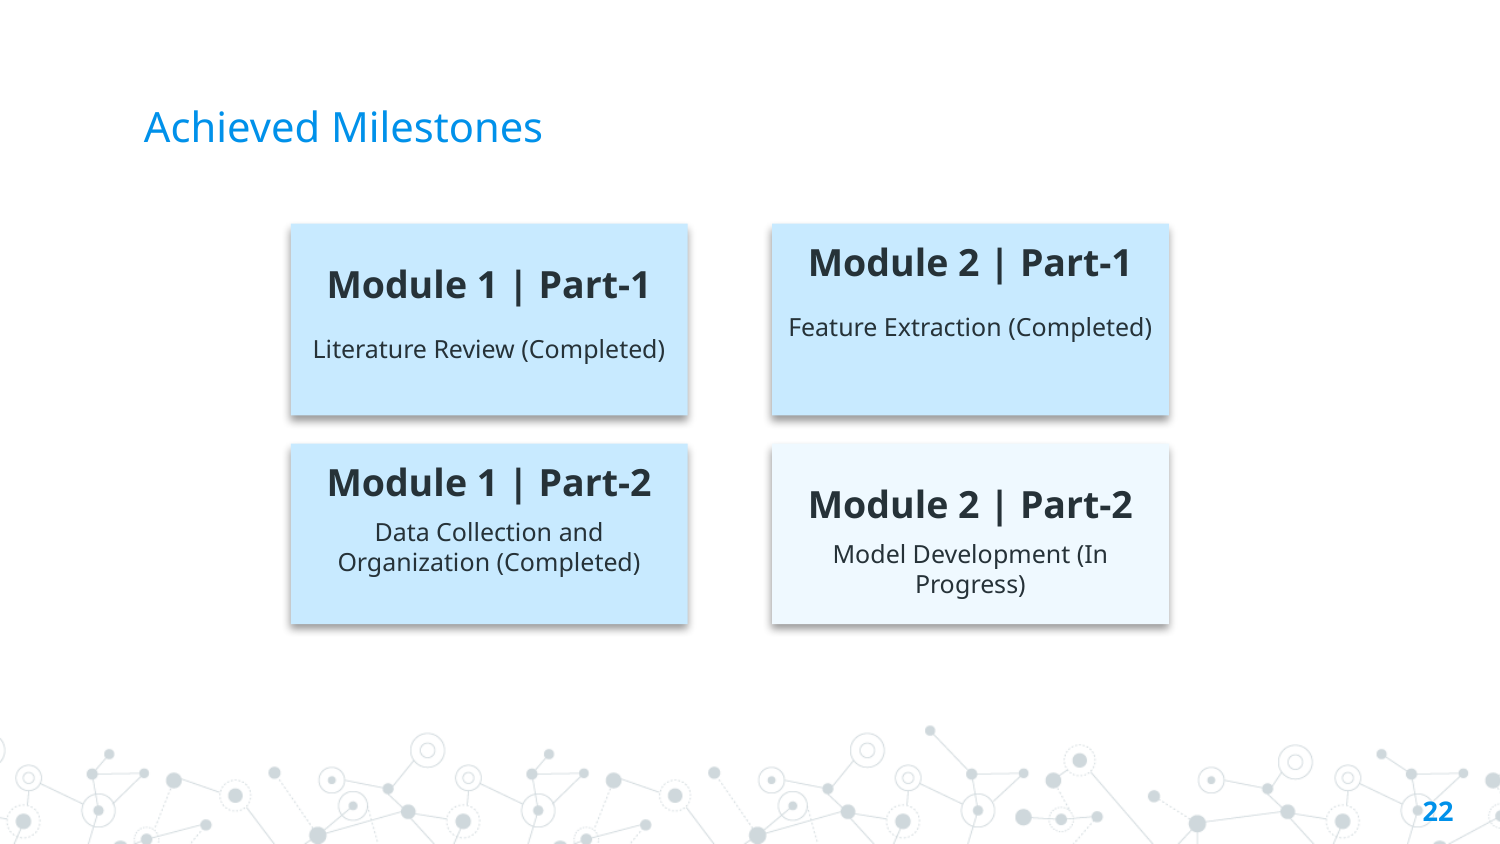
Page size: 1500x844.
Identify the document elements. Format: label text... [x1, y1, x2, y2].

list Module 2 | Part-1 Feature Extraction (Completed) [772, 223, 1169, 416]
list Module 2 | Part-2 Model Development (In Progress) [772, 443, 1169, 625]
picture [0, 0, 1500, 844]
list Module 1 | Part-2 Data Collection and Organization (Completed) [290, 443, 688, 625]
title Achieved Milestones [128, 50, 1372, 166]
list Module 1 | Part-1 Literature Review (Completed) [290, 223, 688, 416]
slide_number 22 [1378, 779, 1469, 844]
